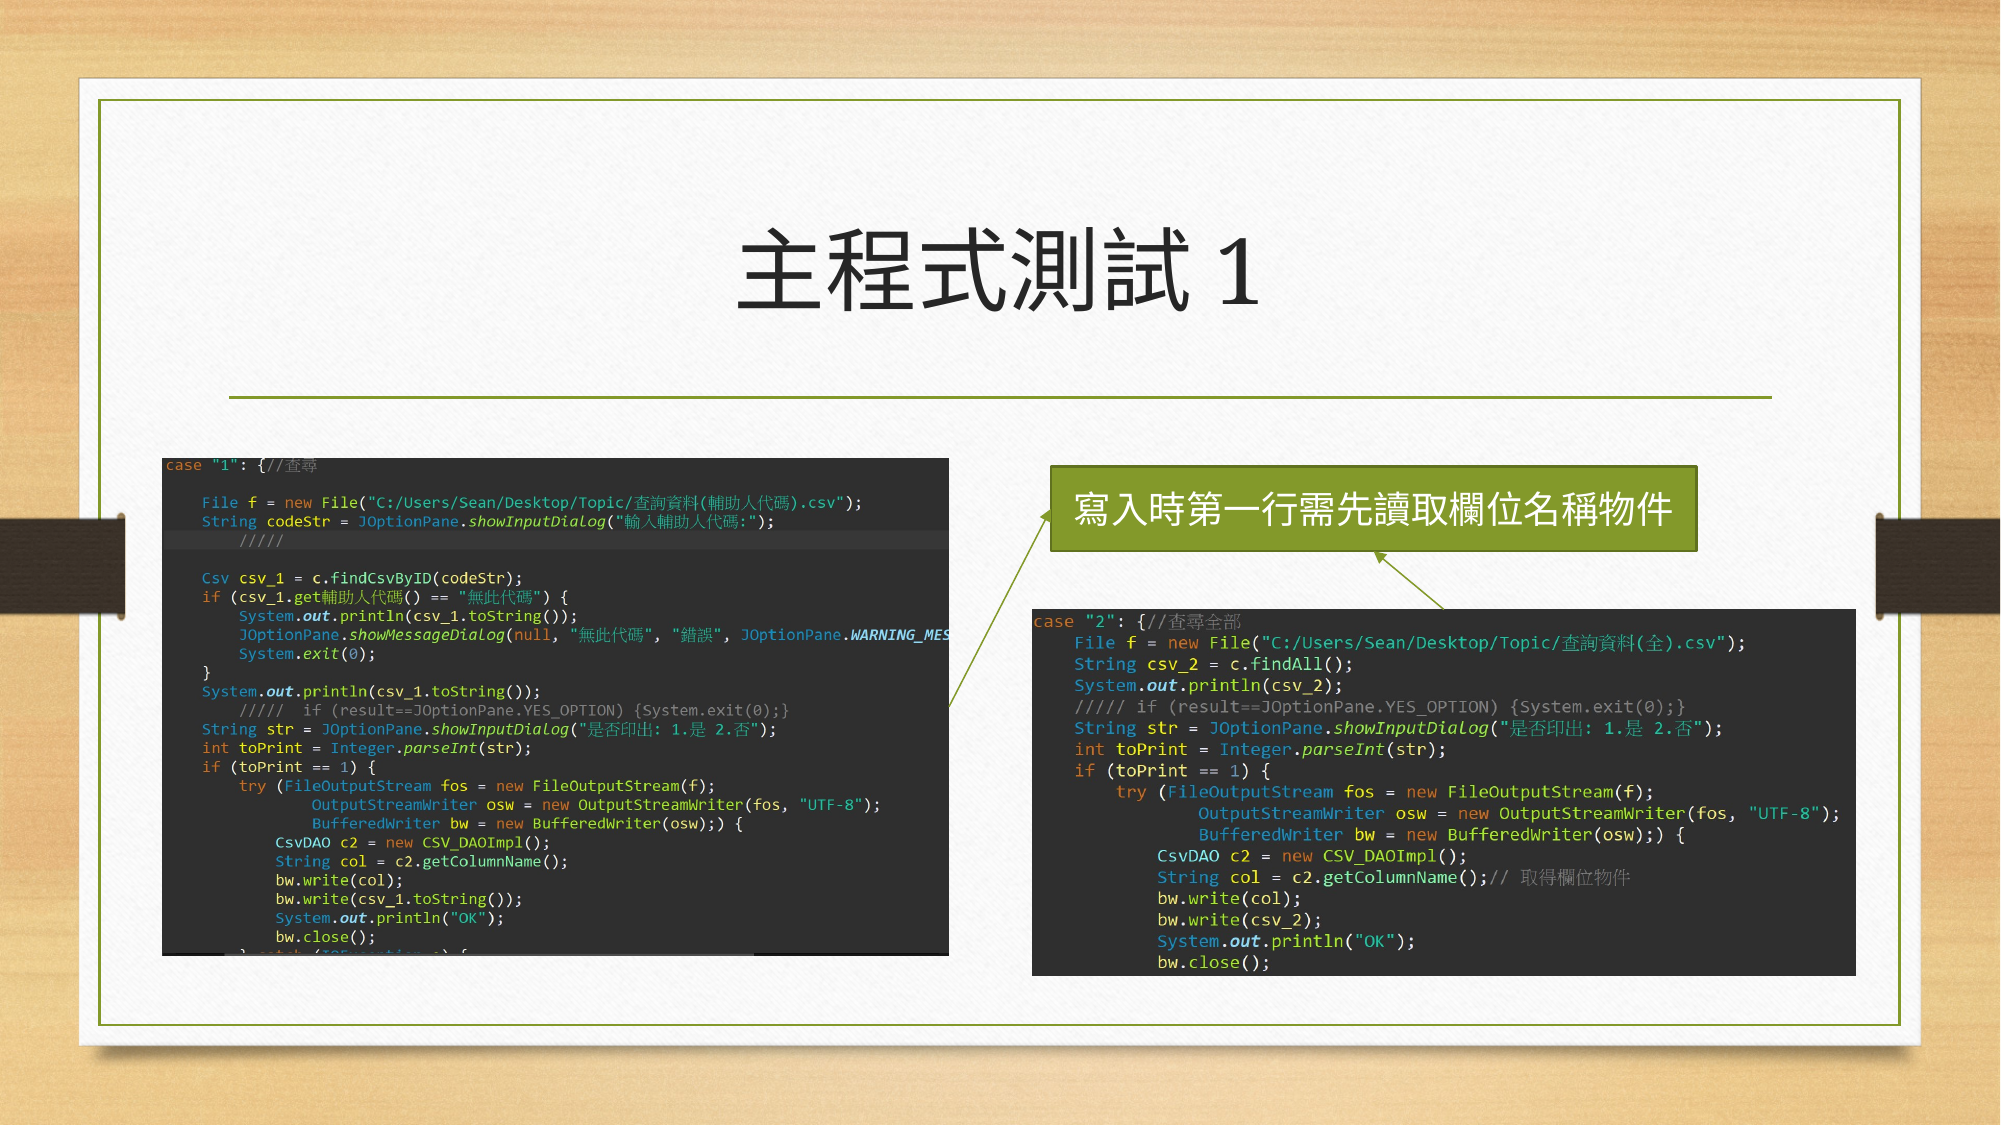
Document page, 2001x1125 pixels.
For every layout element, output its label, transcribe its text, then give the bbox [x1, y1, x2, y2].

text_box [948, 508, 1052, 707]
picture [0, 0, 2001, 1125]
title 主程式測試1 [212, 161, 1788, 375]
text_box 寫入時第一行需先讀取欄位名稱物件 [1050, 465, 1698, 552]
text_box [1373, 550, 1445, 610]
